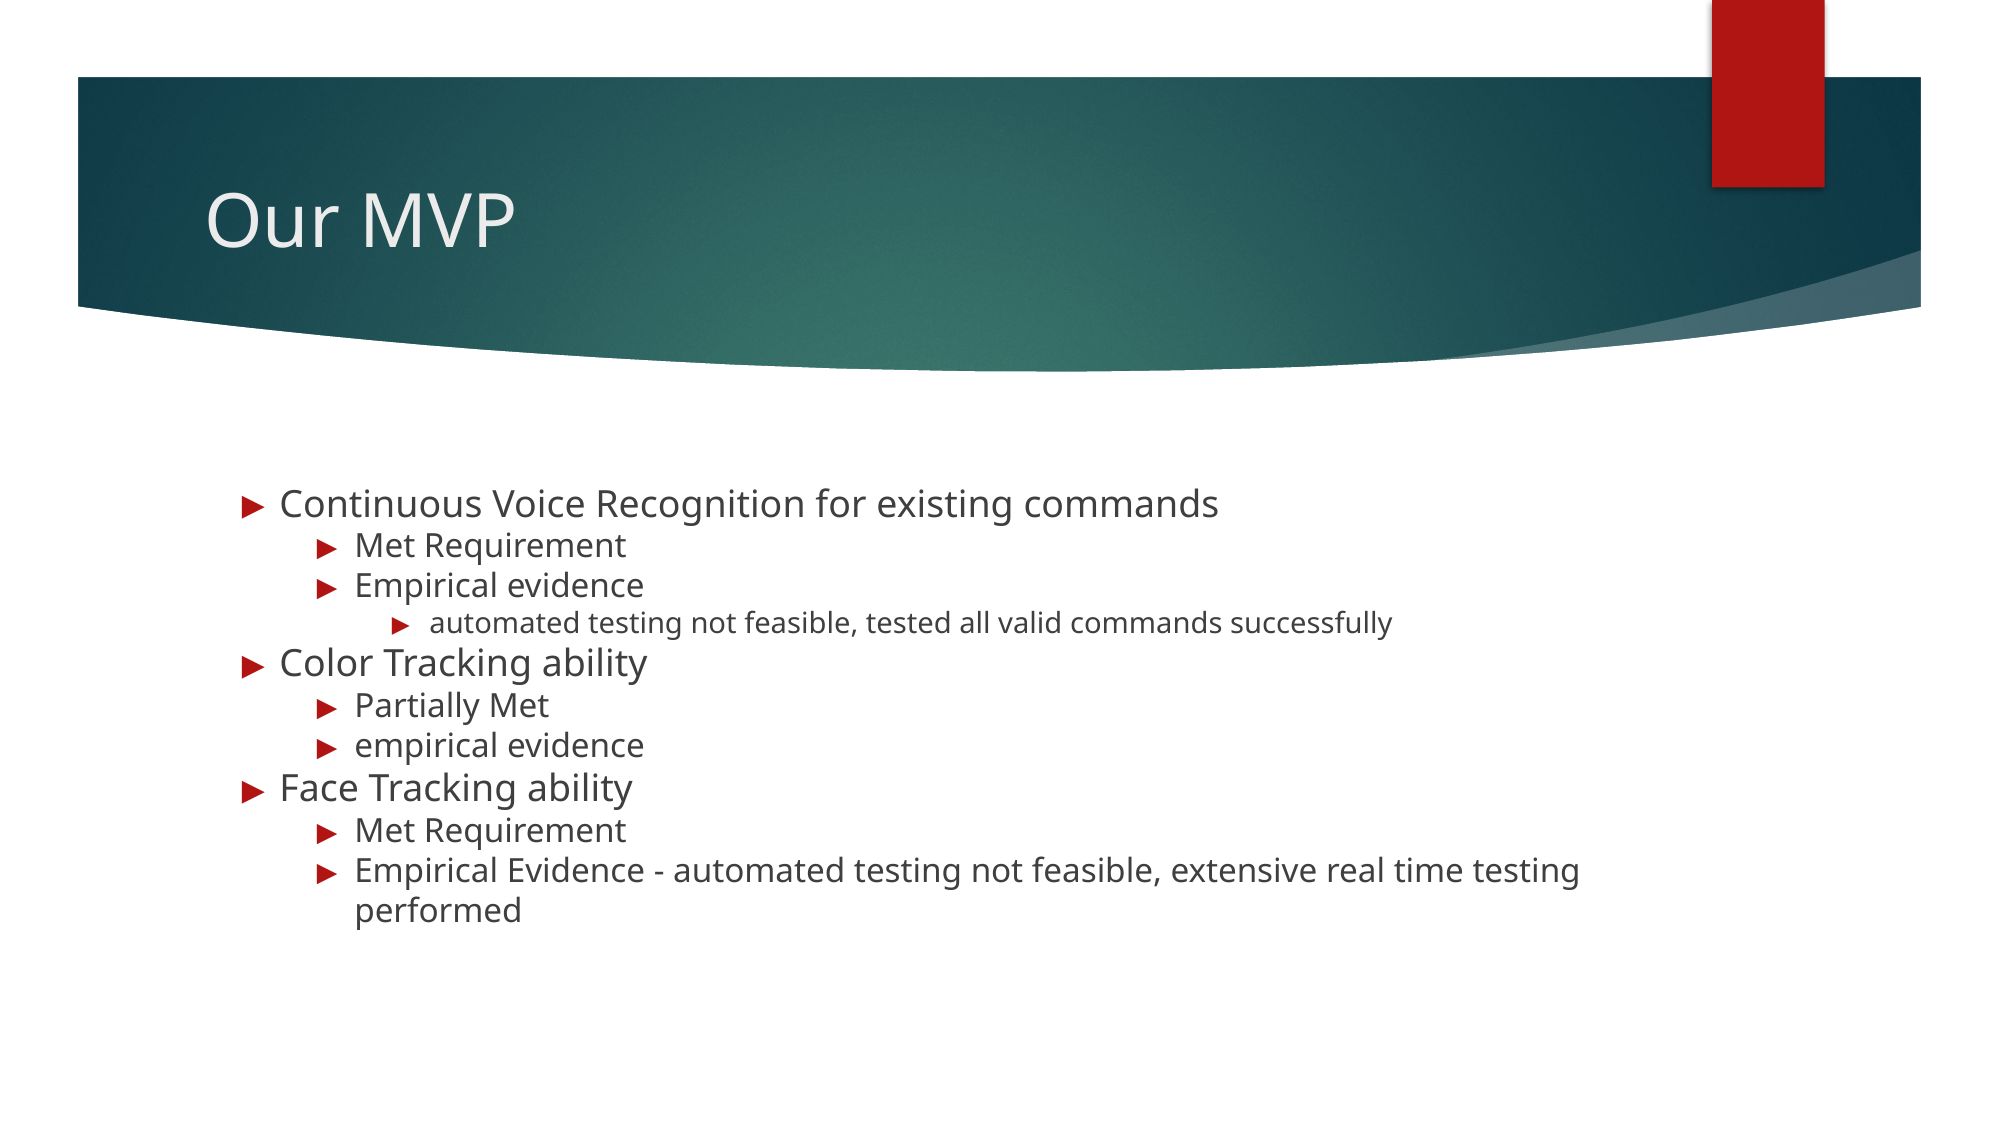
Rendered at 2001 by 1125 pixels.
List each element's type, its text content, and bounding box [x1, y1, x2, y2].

title Our MVP [189, 159, 1638, 276]
picture [79, 78, 1920, 371]
list Continuous Voice Recognition for existing commands Met Requirement Empirical evidence automated testing not feasible, tested all valid commands successfully Color Tracking ability Partially Met empirical evidence Face Tracking ability Met Requirement Empirical Evidence - automated testing not feasible, extensive real time testing performed [189, 427, 1638, 988]
